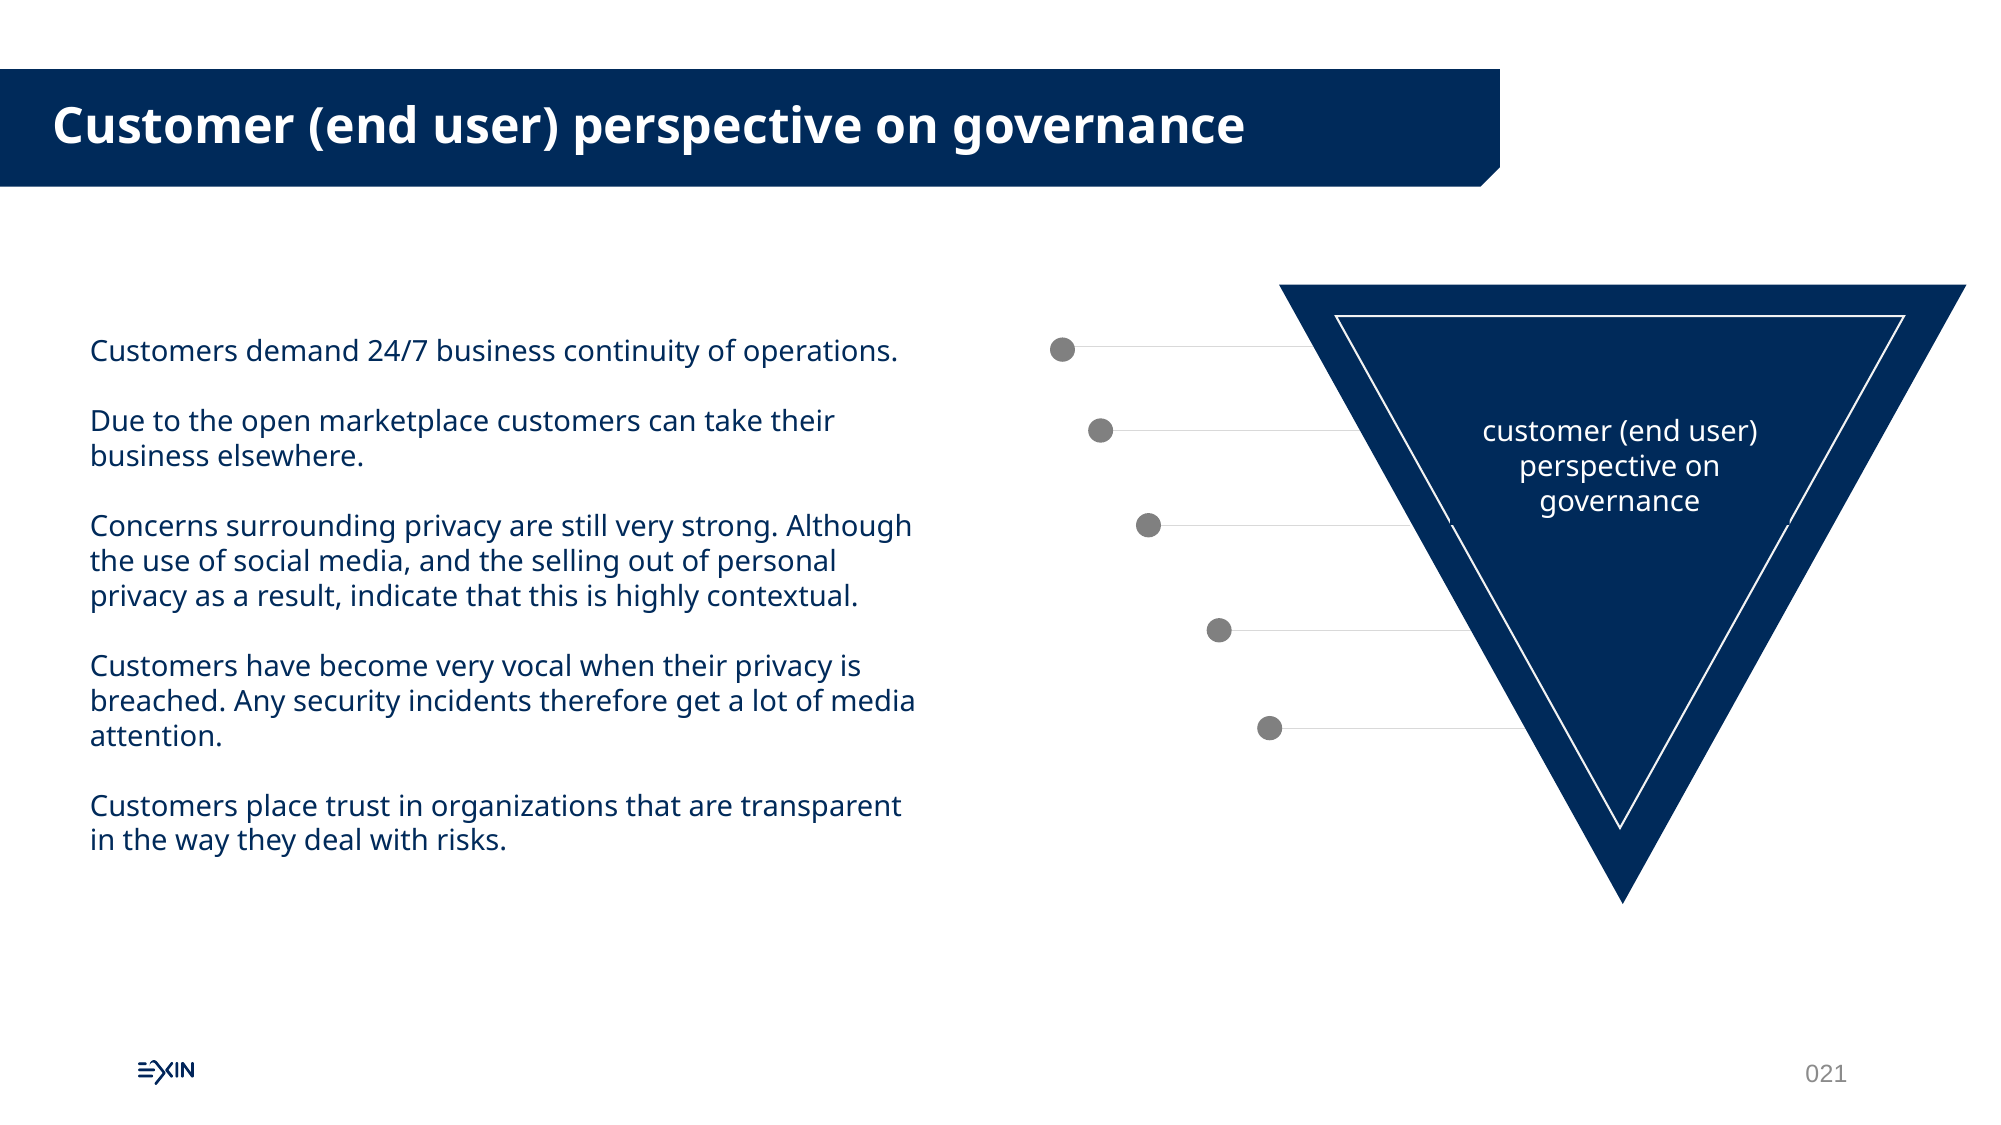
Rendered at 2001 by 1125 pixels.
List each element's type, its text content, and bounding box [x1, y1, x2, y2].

text_box [1087, 417, 1115, 444]
text_box [1205, 617, 1233, 644]
picture [138, 1060, 194, 1085]
text_box [1048, 336, 1077, 363]
text_box Customer (end user) perspective on governance [37, 68, 1463, 186]
slide_number 021 [1412, 1042, 1863, 1103]
text_box Customers demand 24/7 business continuity of operations. Due to the open marketplace customers can take their business elsewhere. Concerns surrounding privacy are still very strong. Although the use of social media, and the selling out of personal privacy as a result, indicate that this is highly contextual. Customers have become very vocal when their privacy is breached. Any security incidents therefore get a lot of media attention. Customers place trust in organizations that are transparent in the way they deal with risks. [74, 324, 940, 899]
text_box [1256, 714, 1278, 742]
text_box [1134, 512, 1162, 539]
text_box [0, 68, 1501, 188]
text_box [1278, 284, 1967, 904]
